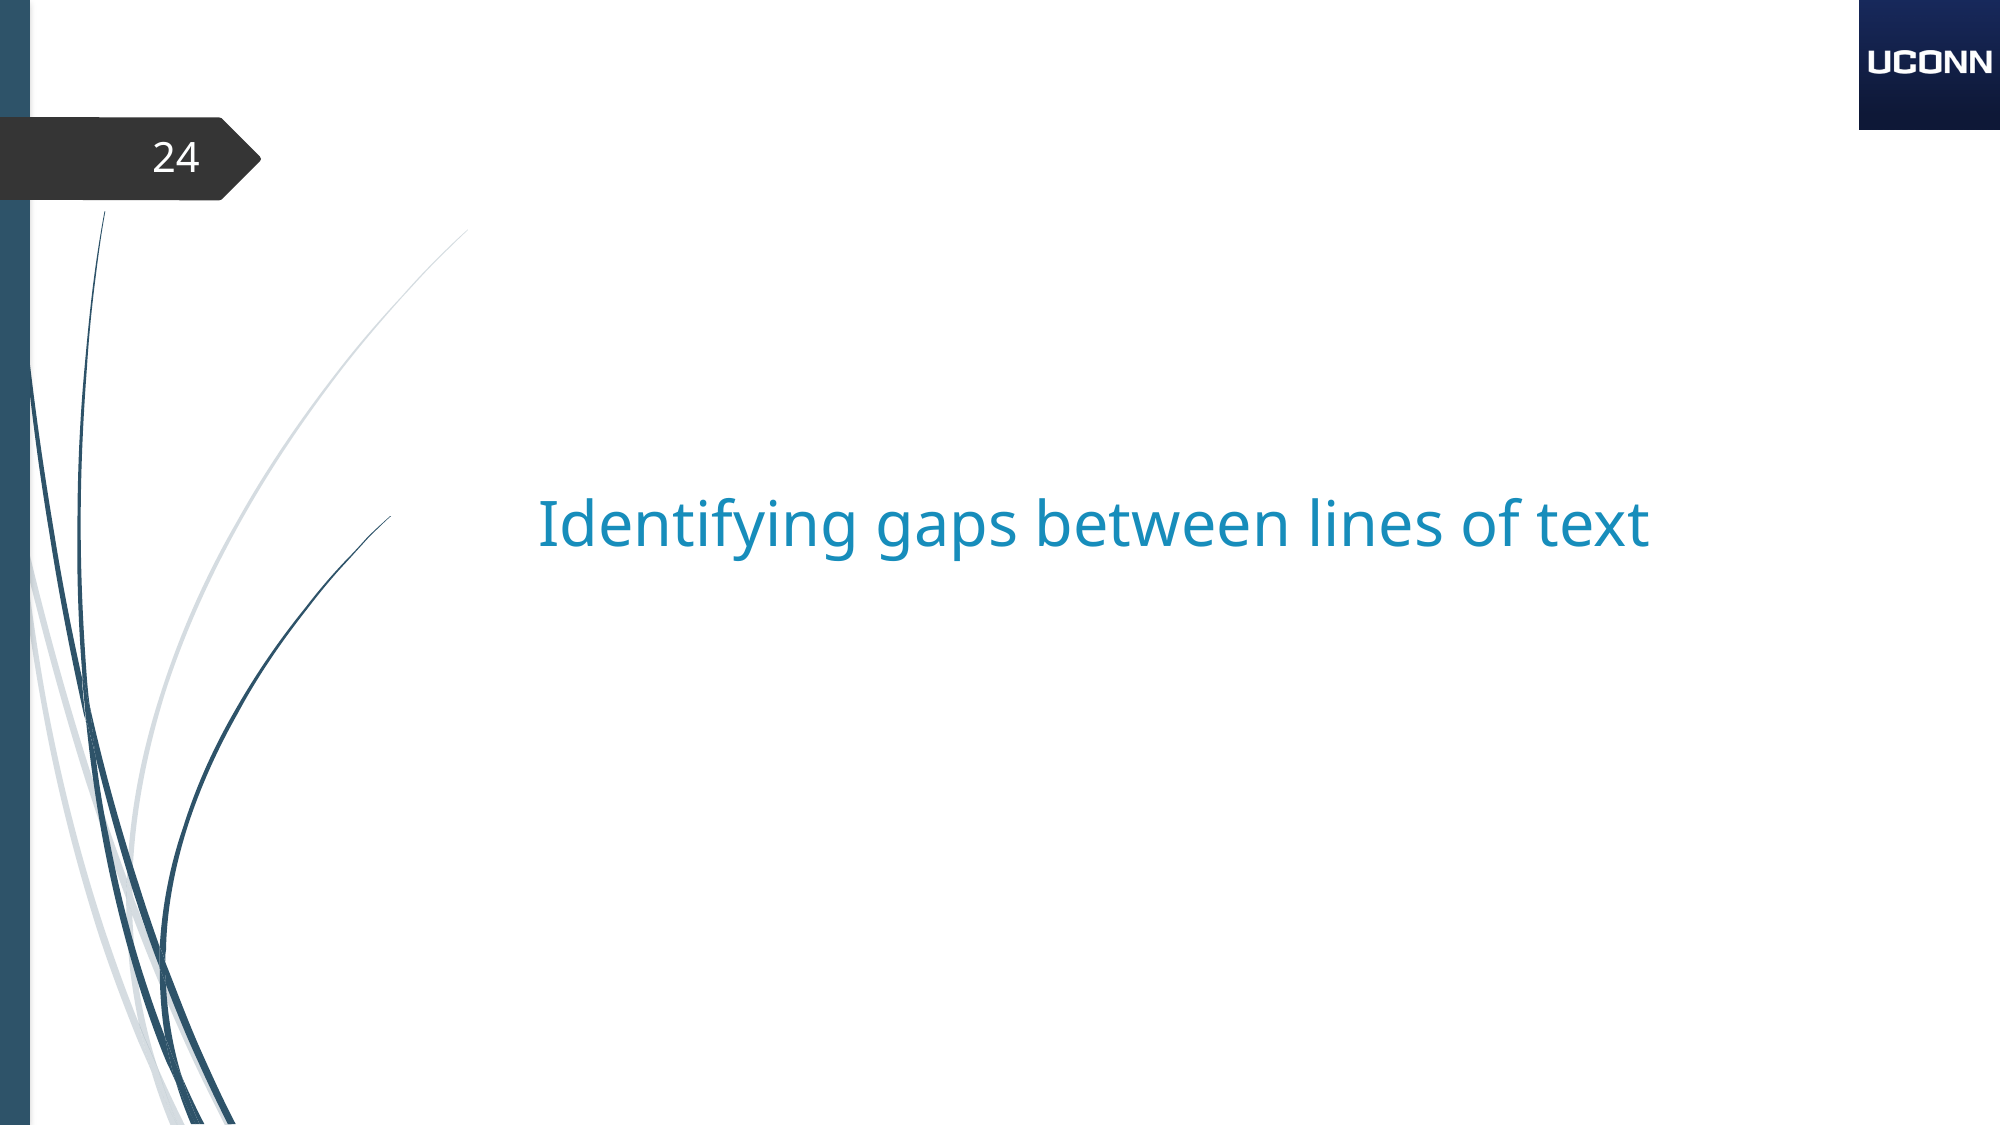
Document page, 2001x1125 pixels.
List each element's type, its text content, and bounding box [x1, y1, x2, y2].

slide_number 24 [87, 129, 216, 190]
title Identifying gaps between lines of text [523, 476, 1774, 646]
picture [1859, 0, 2000, 130]
